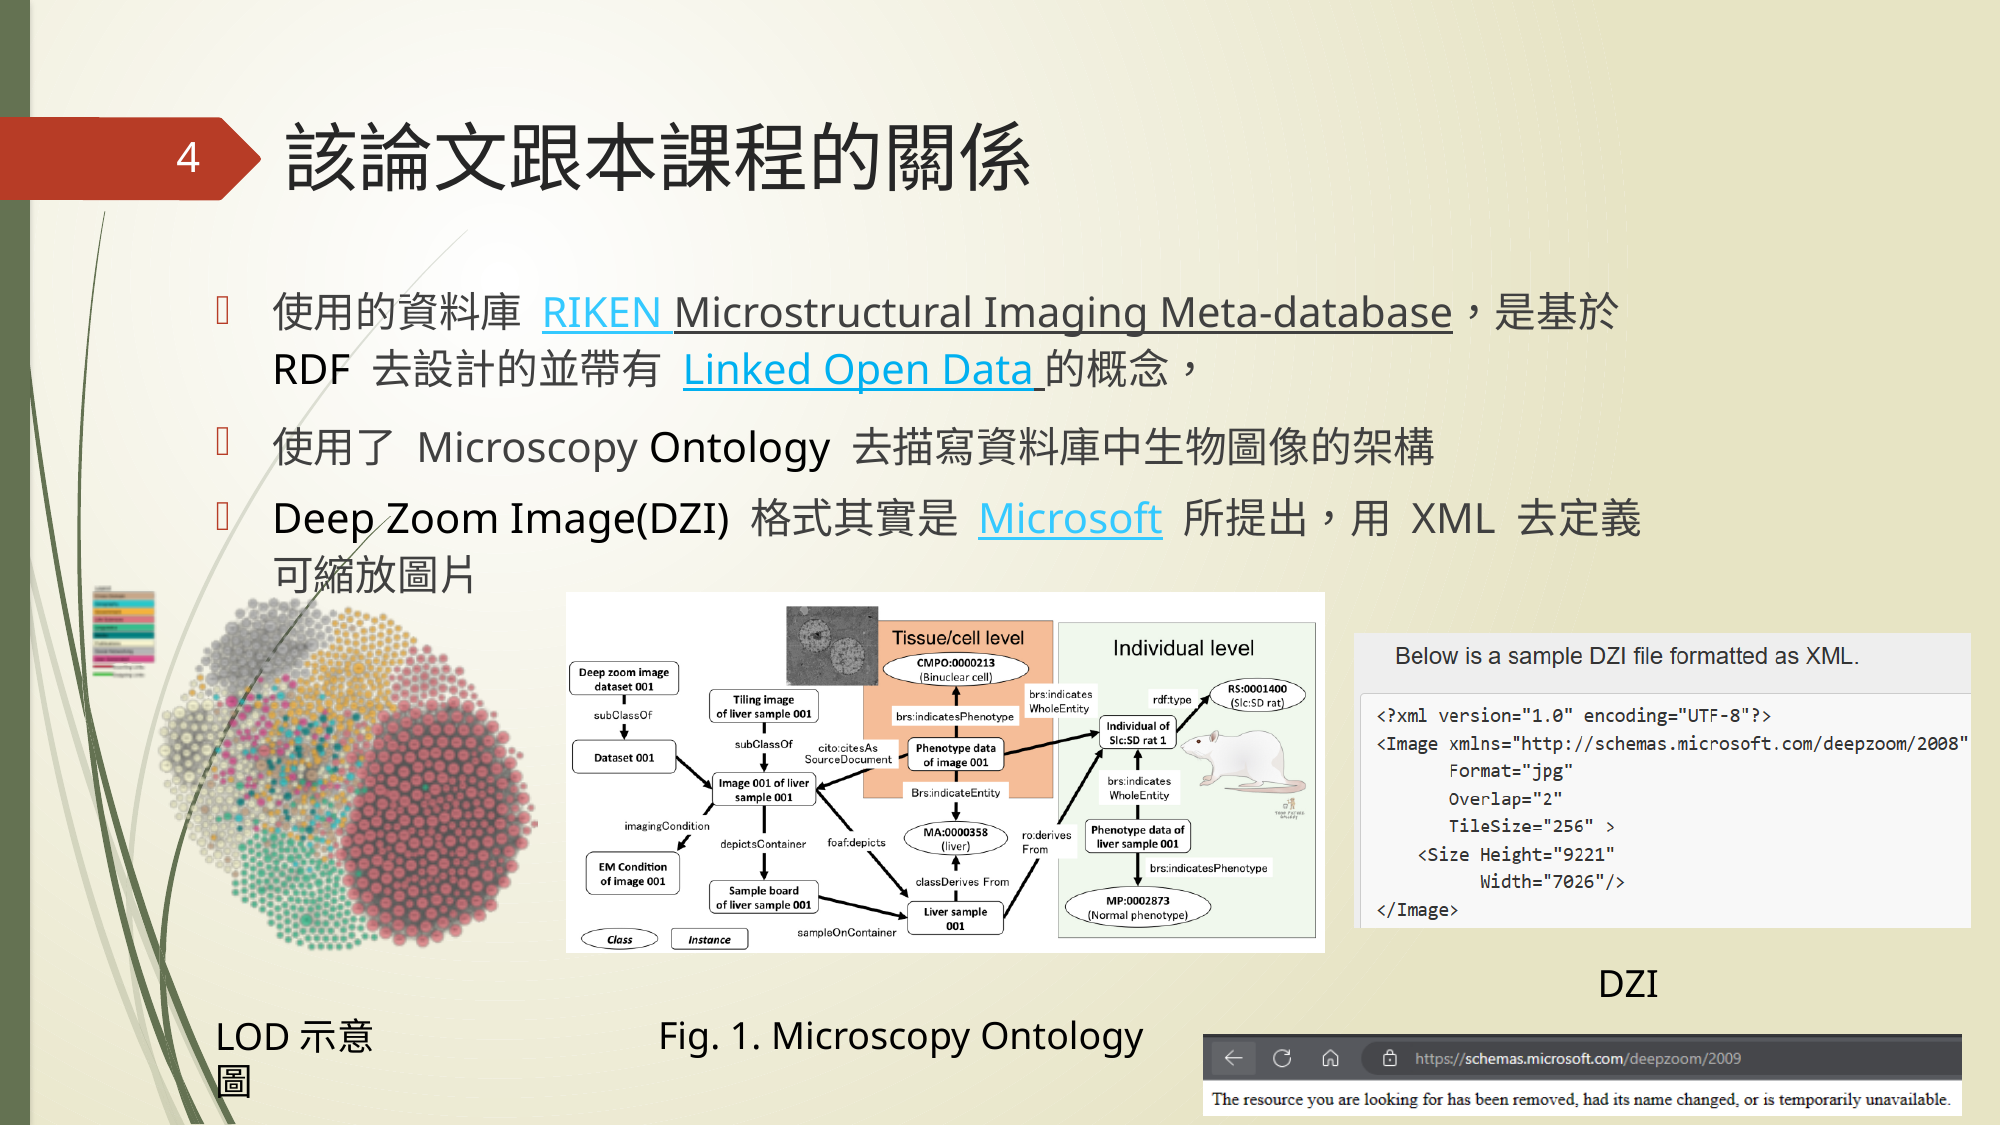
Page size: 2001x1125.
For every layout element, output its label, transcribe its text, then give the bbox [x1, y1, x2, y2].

text_box Fig. 1. Microscopy Ontology [643, 1004, 1402, 1065]
picture [566, 592, 1326, 954]
title 該論文跟本課程的關係 [269, 102, 1731, 313]
list 使用的資料庫 RIKEN Microstructural Imaging Meta-database，是基於 RDF 去設計的並帶有 Linked Open Data 的概念， 使用了 Microscopy Ontology 去描寫資料庫中生物圖像的架構 Deep Zoom Image(DZI) 格式其實是 Microsoft 所提出，用 XML 去定義可縮放圖片 [200, 207, 1664, 978]
slide_number 4 [87, 129, 216, 190]
text_box DZI [1582, 952, 1731, 1013]
picture [1203, 1034, 1962, 1117]
text_box LOD示意圖 [200, 1005, 425, 1111]
picture [1353, 633, 1971, 929]
picture [86, 583, 538, 978]
